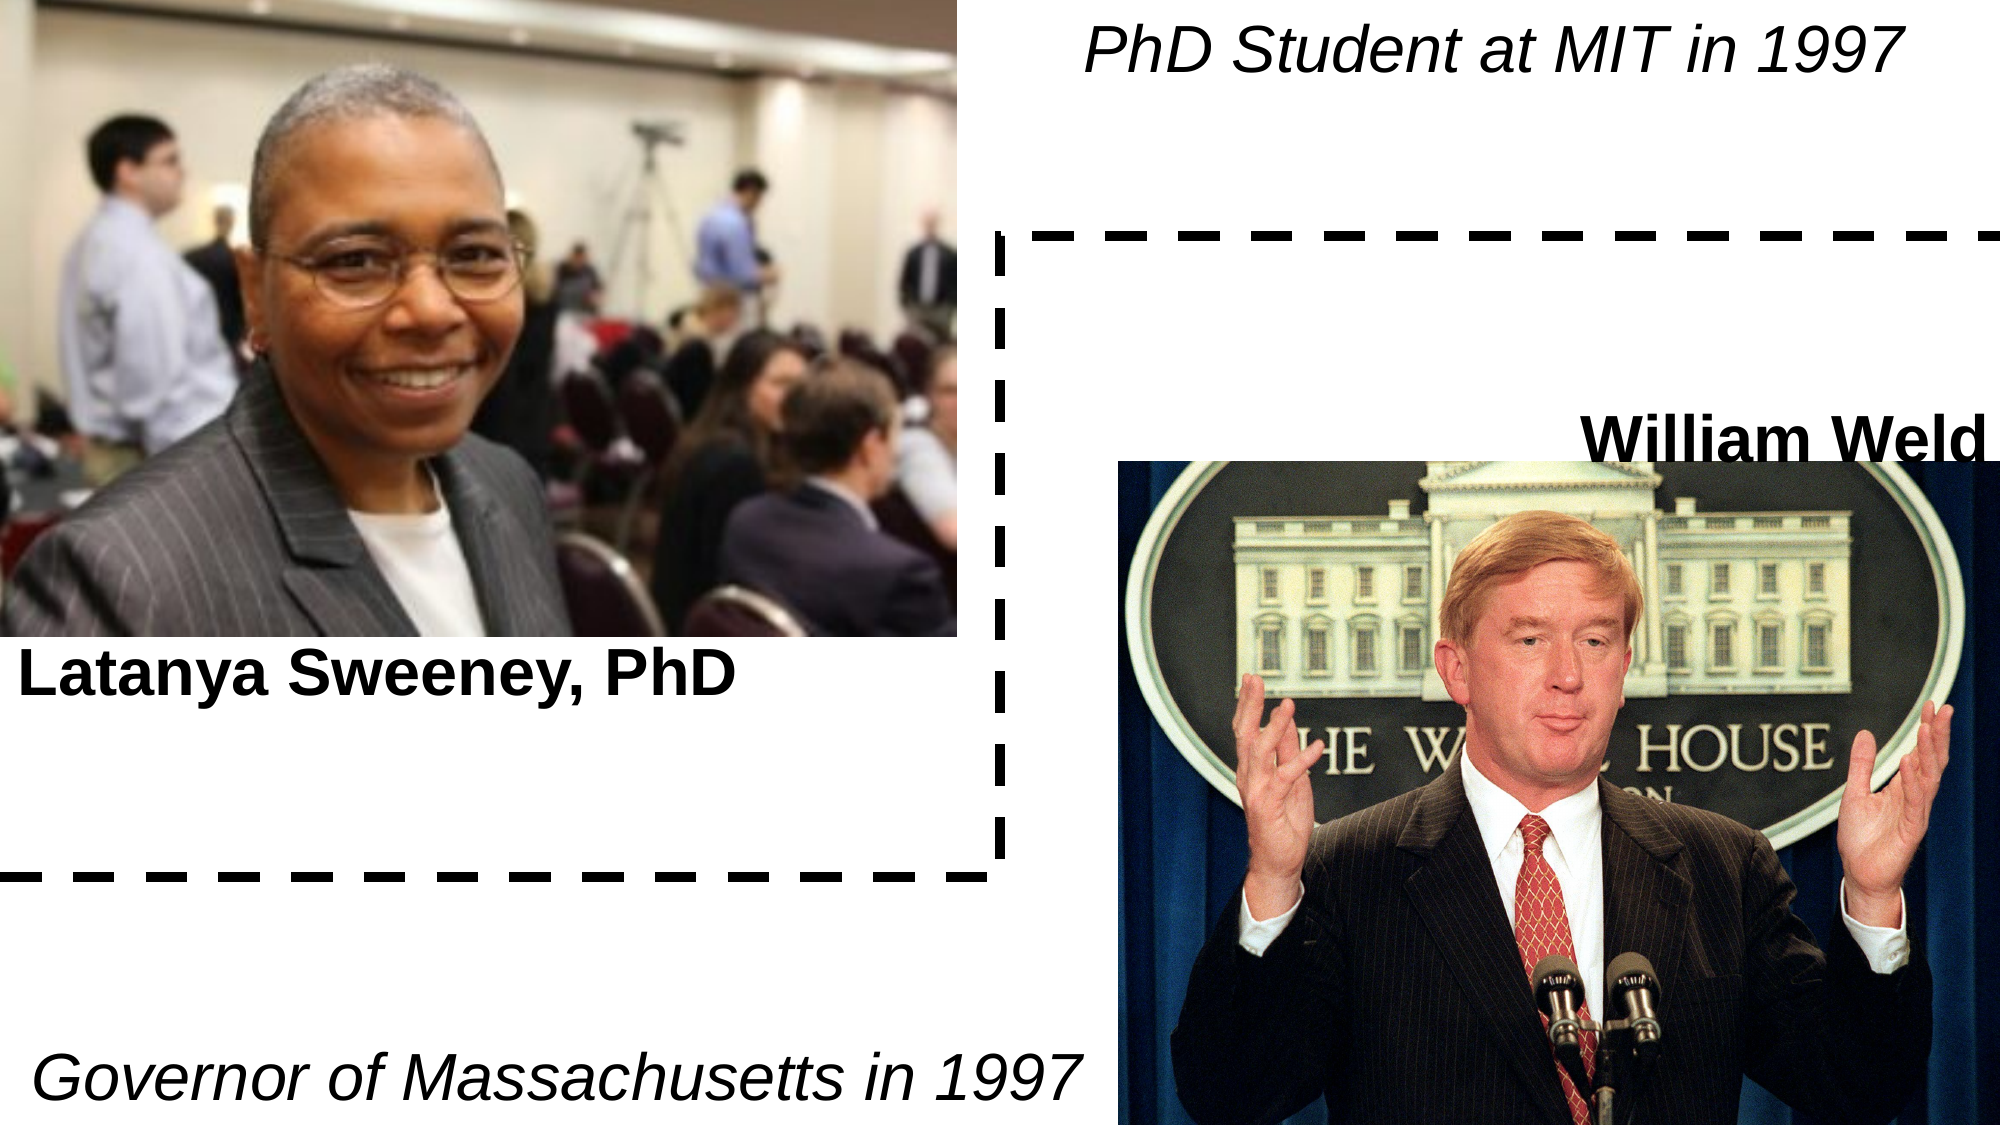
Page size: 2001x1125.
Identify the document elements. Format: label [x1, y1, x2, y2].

text_box [0, 0, 1924, 236]
text_box [0, 236, 2000, 878]
text_box [11, 388, 2000, 1125]
